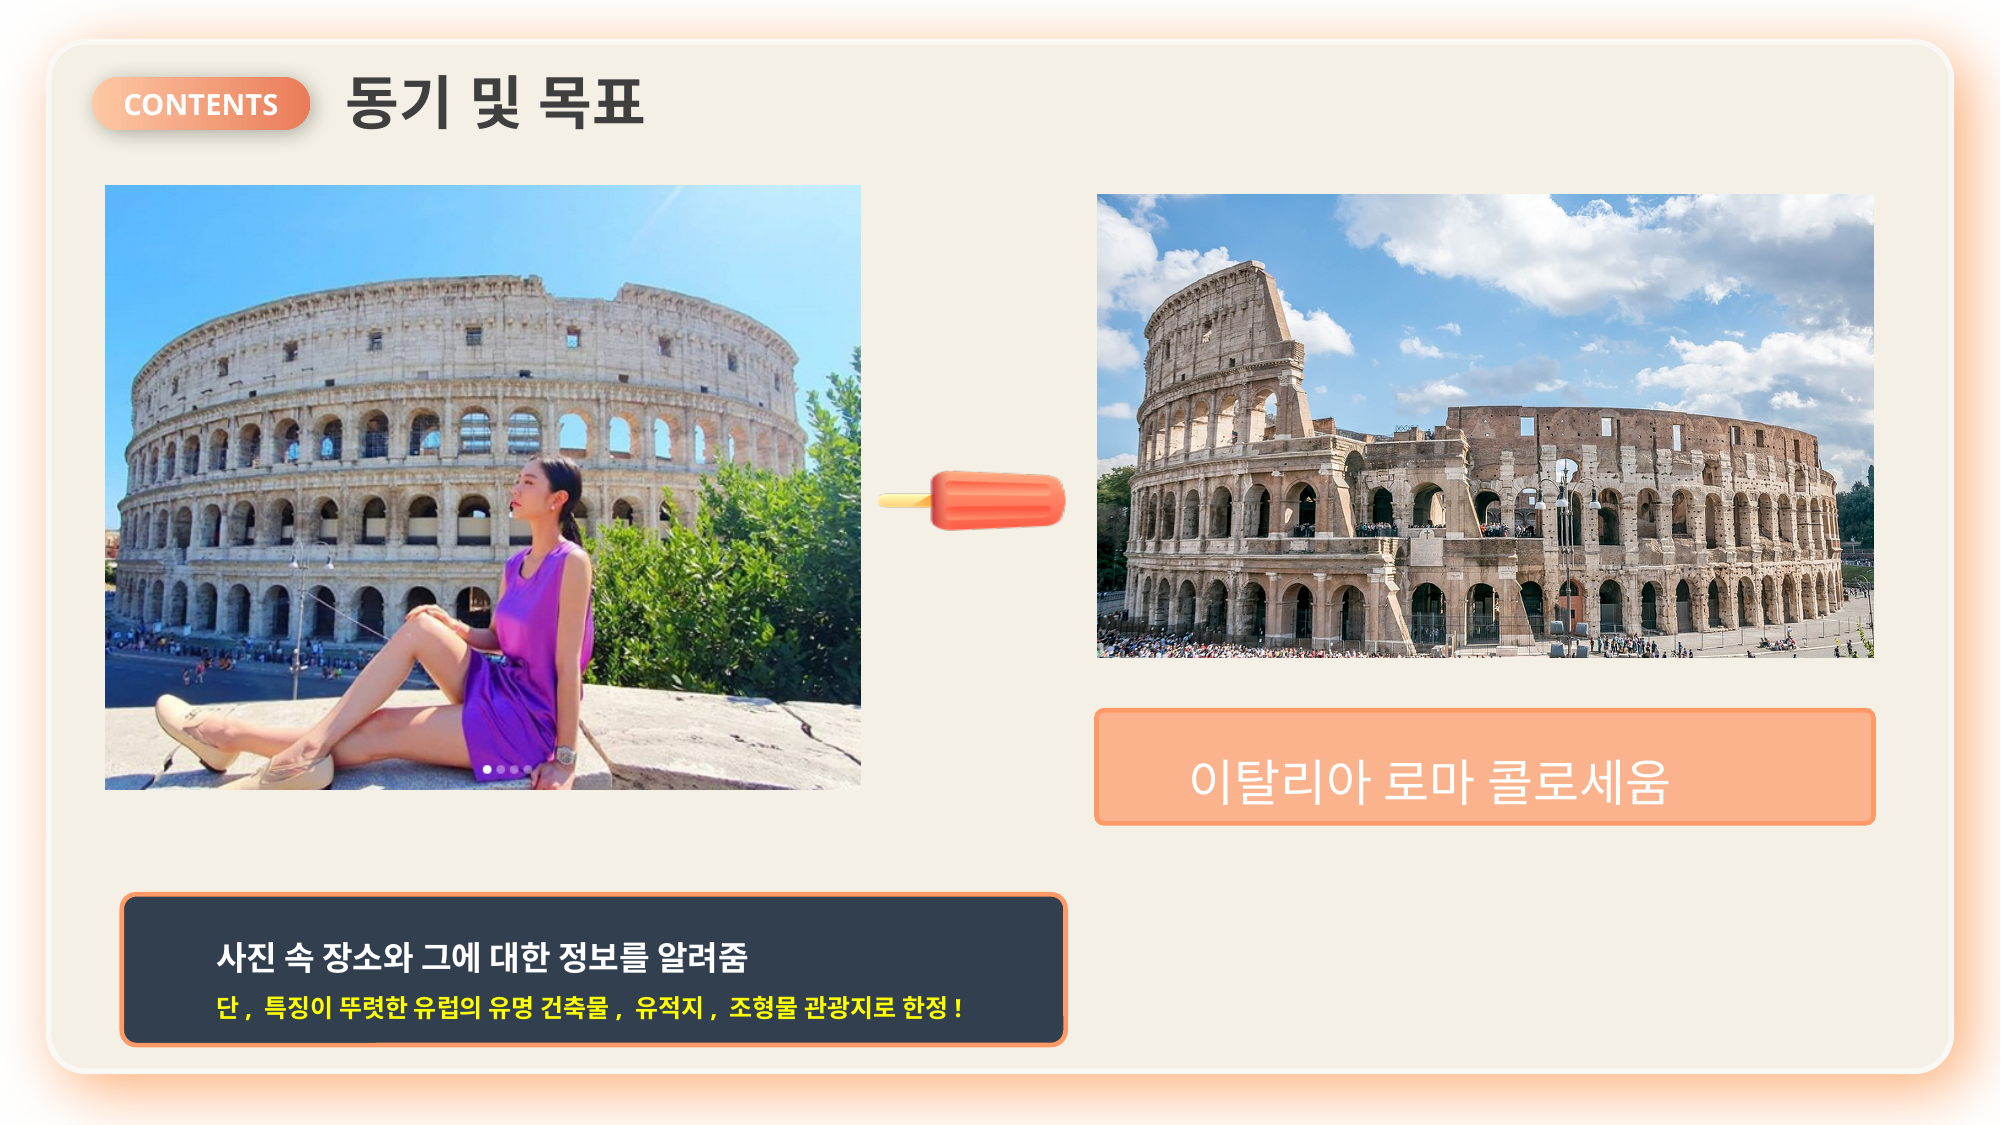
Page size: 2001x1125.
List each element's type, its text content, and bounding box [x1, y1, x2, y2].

picture [105, 185, 861, 790]
text_box 사진 속 장소와 그에 대한 정보를 알려줌 단, 특징이 뚜렷한 유럽의 유명 건축물, 유적지, 조형물 관광지로 한정! [121, 894, 1066, 1046]
picture [879, 406, 1065, 595]
text_box CONTENTS [91, 77, 310, 130]
text_box [48, 41, 1952, 1072]
text_box 이탈리아 로마 콜로세움 [1096, 710, 1874, 824]
picture [1096, 193, 1874, 658]
text_box 동기 및 목표 [330, 58, 1399, 145]
